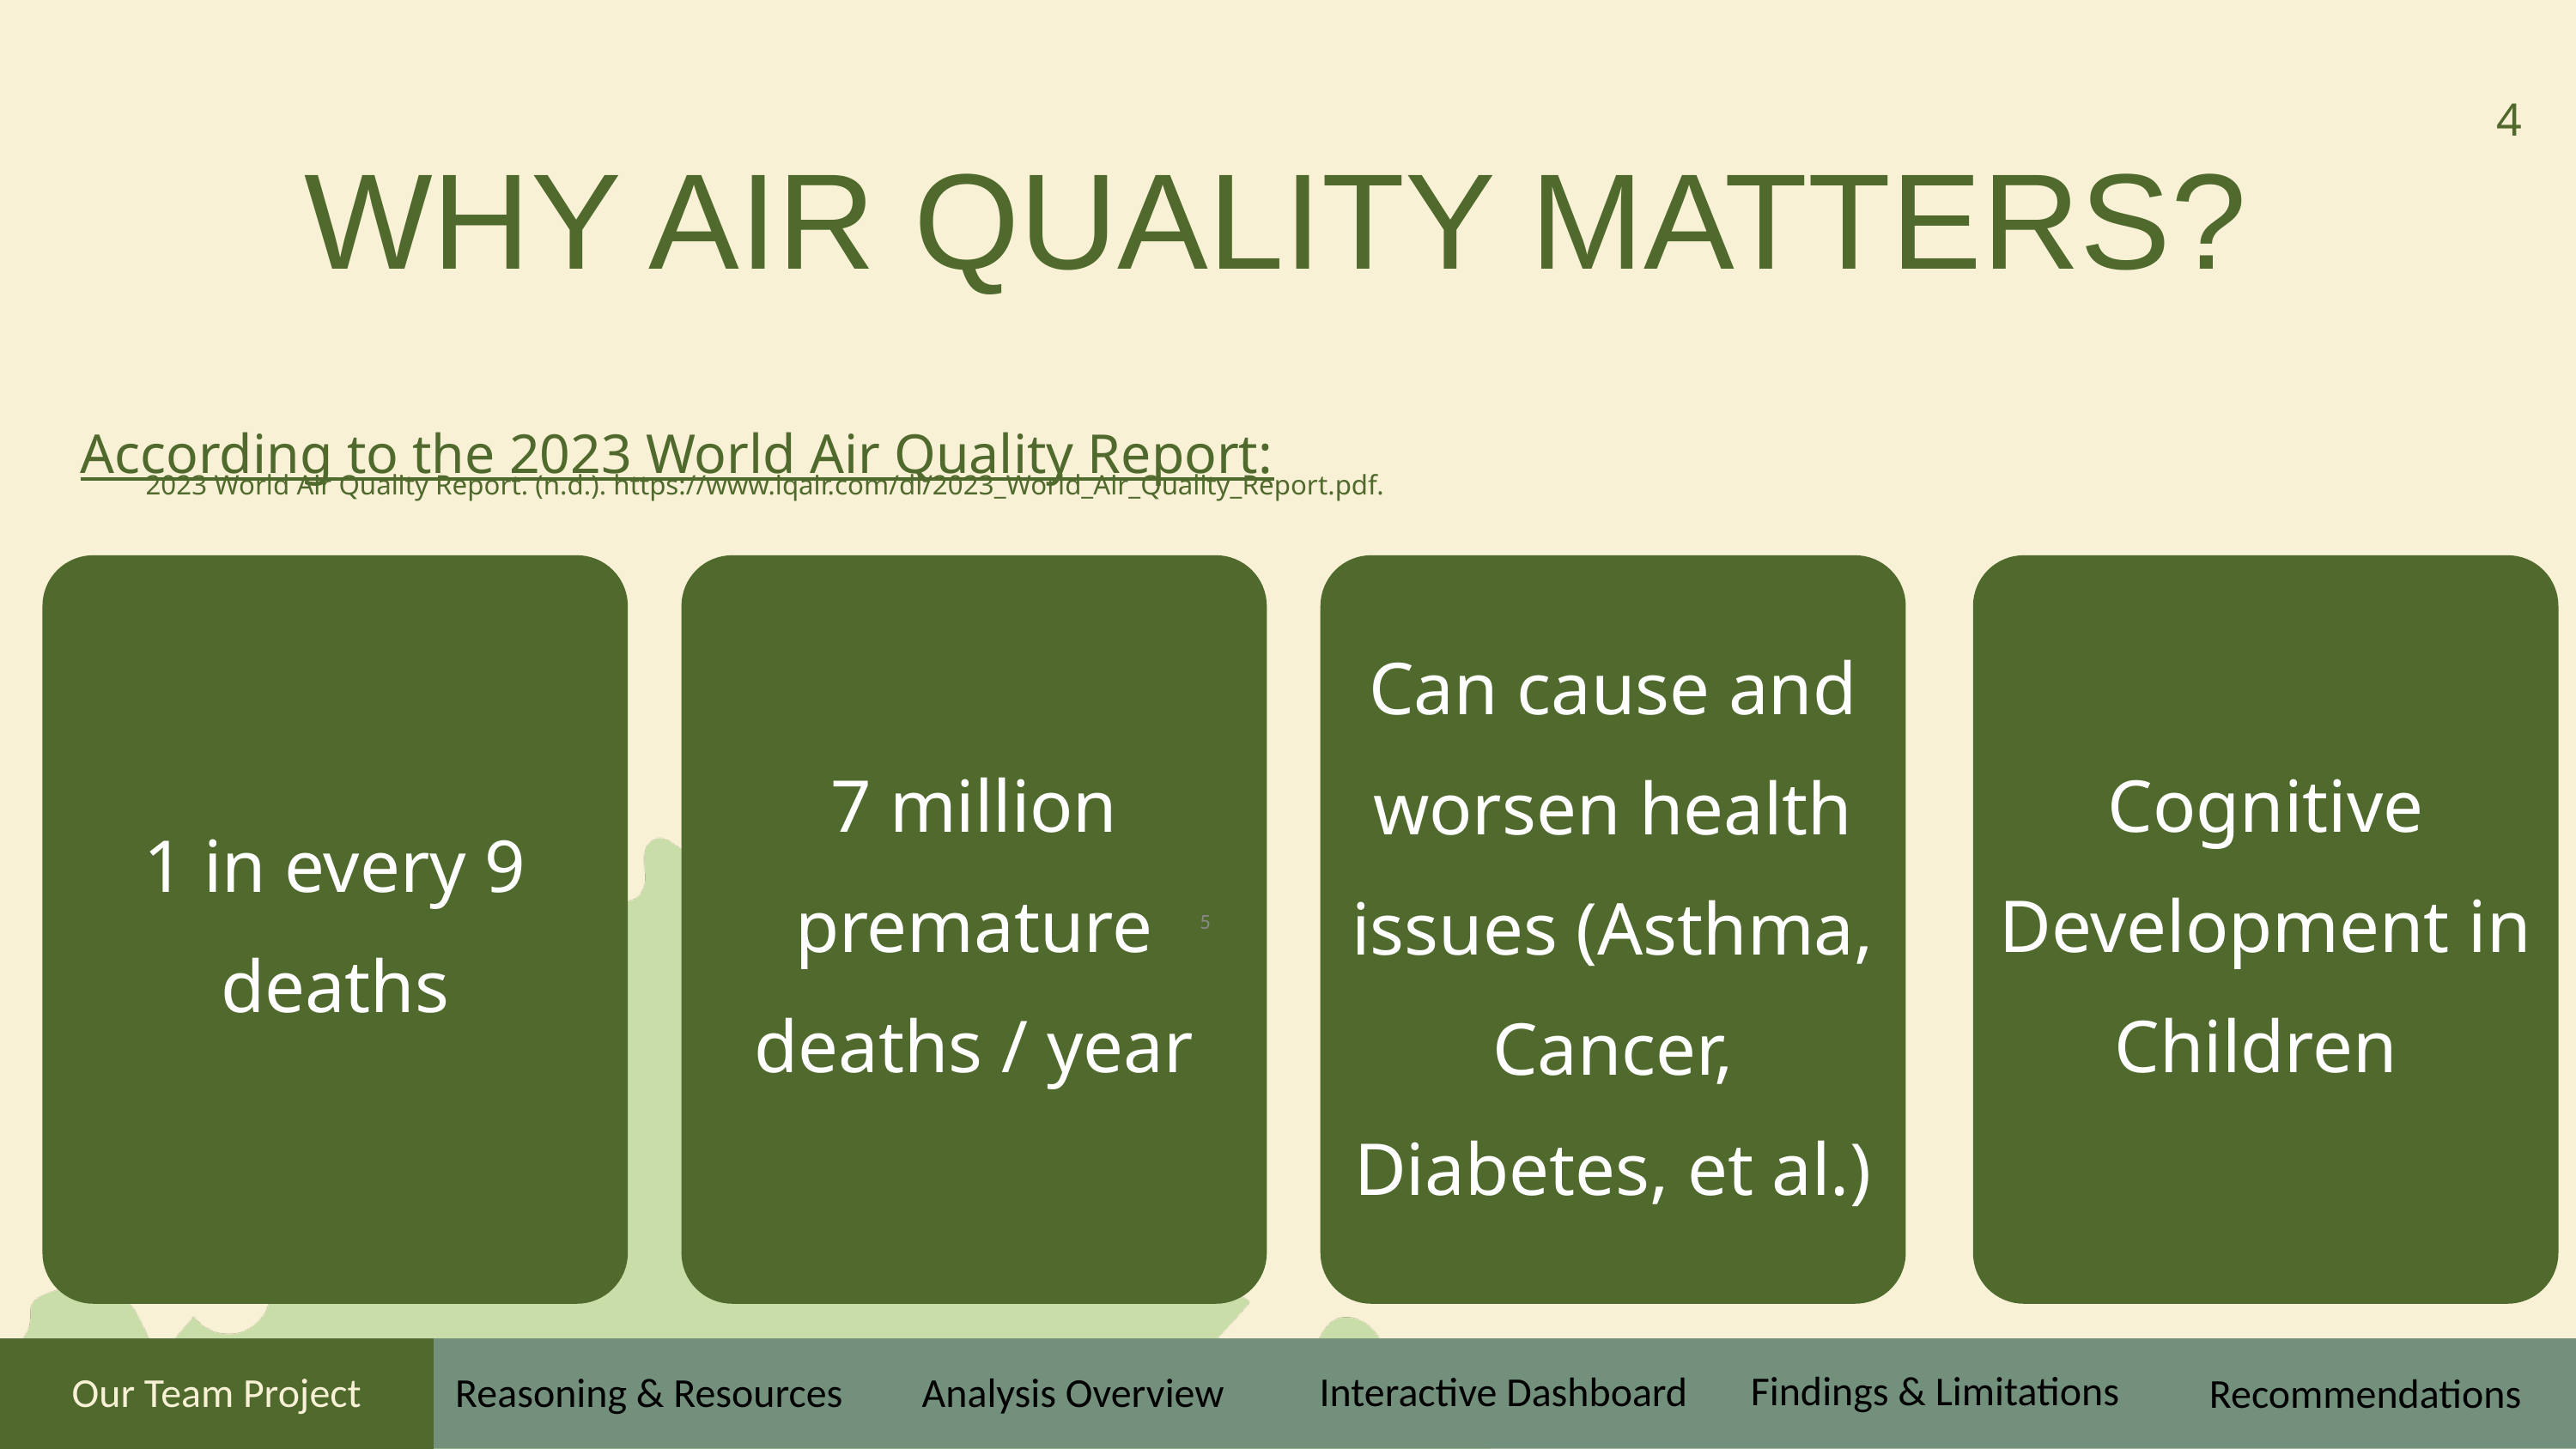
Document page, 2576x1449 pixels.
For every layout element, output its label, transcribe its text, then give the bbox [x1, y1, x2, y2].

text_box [42, 509, 629, 1304]
text_box Our Team Project [0, 1338, 434, 1449]
text_box Reasoning & Resources [440, 1337, 858, 1444]
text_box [681, 509, 1267, 1304]
text_box Analysis Overview [858, 1337, 1288, 1444]
text_box Recommendations [2153, 1338, 2576, 1445]
text_box 2023 World Air Quality Report. (n.d.). https://www.iqair.com/dl/2023_World_Air_Quality_Report.pdf. [81, 455, 1451, 575]
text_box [1320, 514, 1906, 1304]
text_box According to the 2023 World Air Quality Report: [81, 390, 1653, 493]
text_box [0, 811, 1587, 1338]
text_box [1972, 509, 2559, 1304]
text_box Findings & Limitations [1716, 1337, 2154, 1443]
text_box Interactive Dashboard [1285, 1337, 1716, 1443]
text_box [434, 1338, 2576, 1449]
text_box WHY AIR QUALITY MATTERS? [304, 100, 2337, 297]
text_box 4 [2494, 70, 2524, 145]
